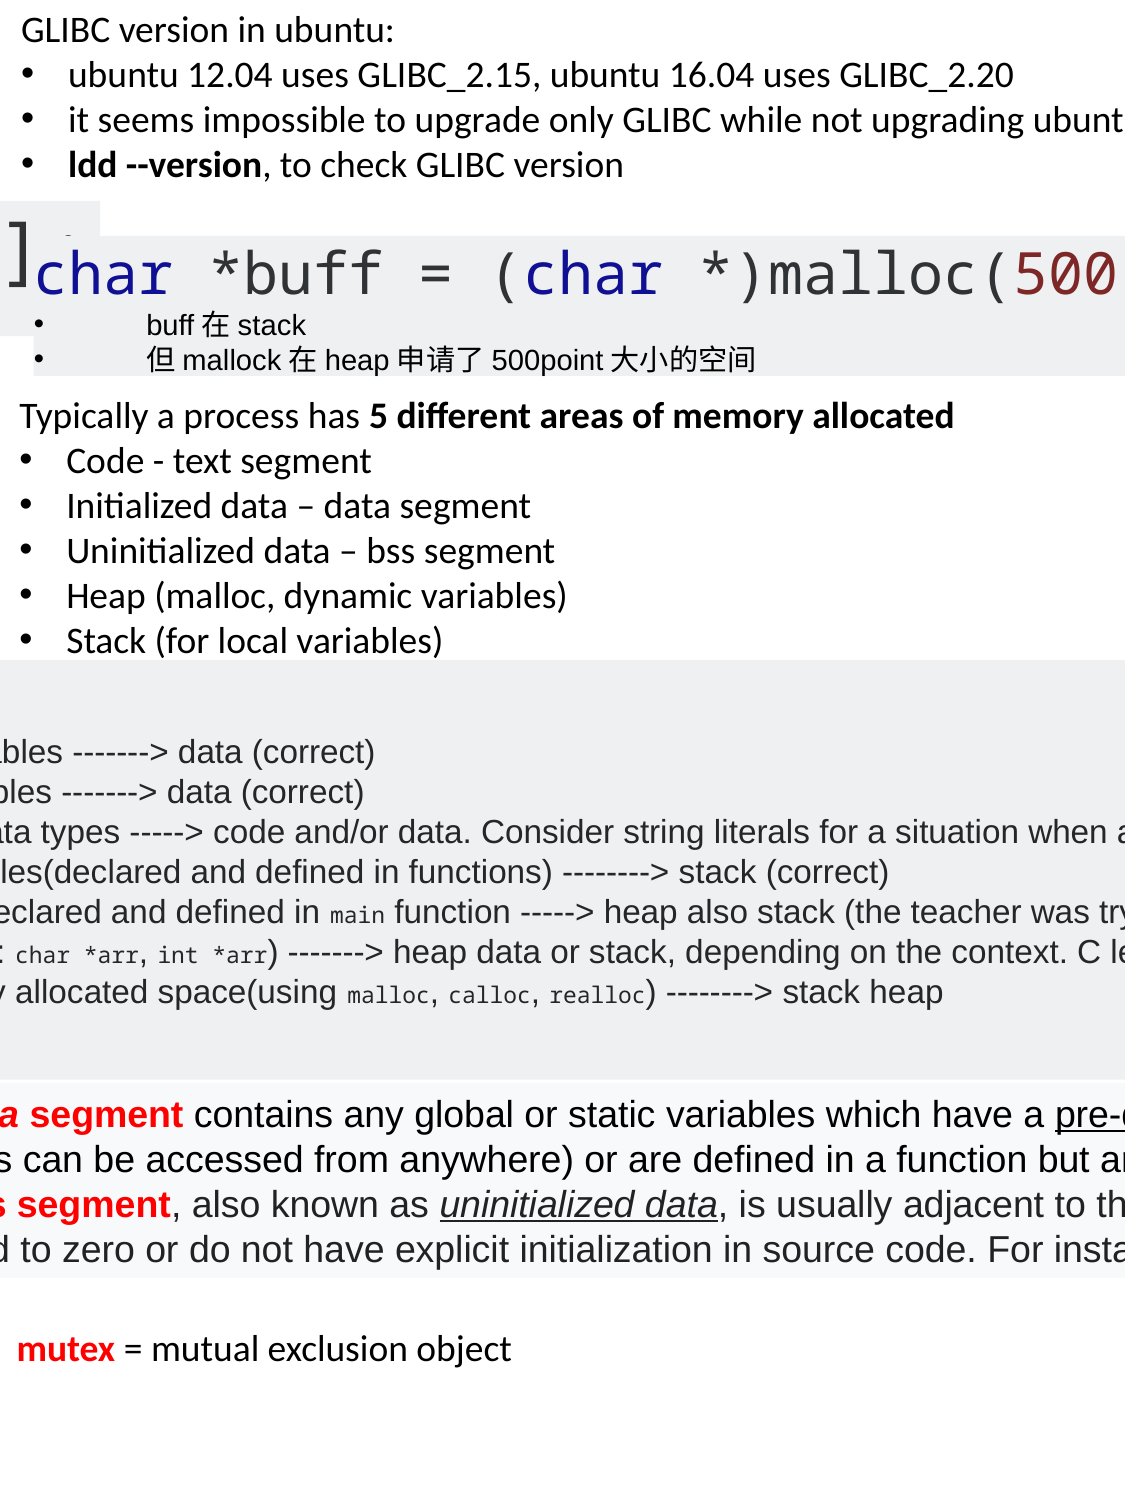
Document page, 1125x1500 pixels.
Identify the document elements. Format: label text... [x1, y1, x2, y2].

text_box char *buff = (char *)malloc(500); buff在stack 但mallock在heap申请了500point大小的空间 [33, 235, 1125, 376]
text_box GLIBC version in ubuntu: ubuntu 12.04 uses GLIBC_2.15, ubuntu 16.04 uses GLIBC_2.20 it seems impossible to upgrade only GLIBC while not upgrading ubuntu (really?) ldd --version, to check GLIBC version [6, 0, 1125, 193]
text_box char *buff[500]; All 500 points are in stack [0, 200, 101, 337]
text_box Typically a process has 5 different areas of memory allocated Code - text segment Initialized data – data segment Uninitialized data – bss segment Heap (malloc, dynamic variables) Stack (for local variables) [4, 383, 971, 660]
text_box The .data segment contains any global or static variables which have a pre-defined value and can be modified. That is any variables that are not defined within a function (and thus can be accessed from anywhere) or are defined in a function but are defined as static so they retain their address across subsequent calls. The .bss segment, also known as uninitialized data, is usually adjacent to the data segment. The BSS segment contains all global variables and static variables that are initialized to zero or do not have explicit initialization in source code. For instance, a variable defined as static int i; would be contained in the BSS segment. [0, 1082, 1125, 1278]
text_box global variables -------> data (correct) static variables -------> data (correct) constant data types -----> code and/or data. Consider string literals for a situation when a constant itself would be stored in the data segment, and references to it would be embedded in the code local variables(declared and defined in functions) --------> stack (correct) variables declared and defined in main function -----> heap also stack (the teacher was trying to trick you) pointers(ex: char *arr, int *arr) -------> heap data or stack, depending on the context. C lets you declare a global or a static pointer, in which case the pointer itself would end up in the data segment. dynamically allocated space(using malloc, calloc, realloc) --------> stack heap [0, 660, 1125, 1080]
text_box mutex = mutual exclusion object [1, 1316, 528, 1377]
